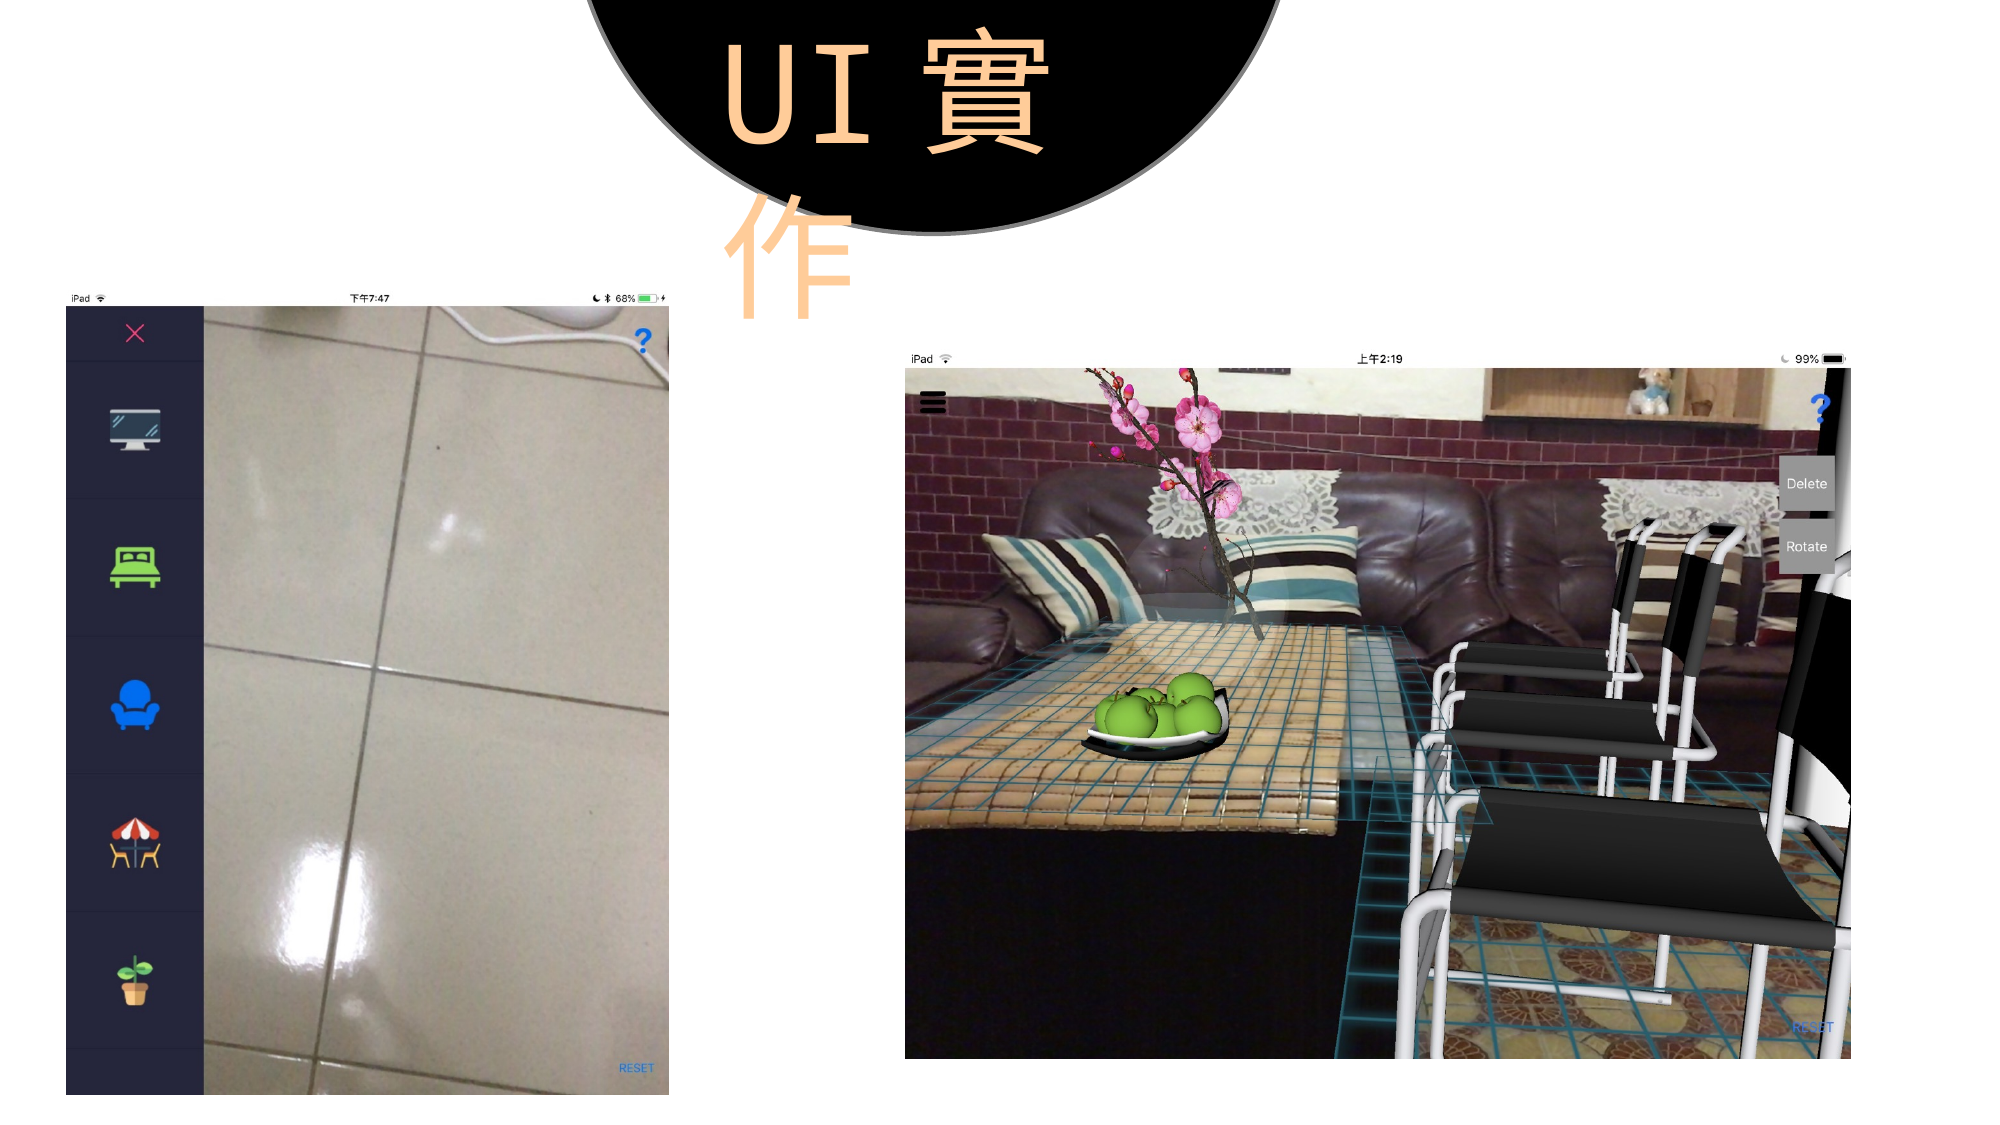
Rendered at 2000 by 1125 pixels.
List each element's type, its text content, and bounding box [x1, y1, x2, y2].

picture [66, 290, 670, 1095]
text_box [1163, 0, 1281, 161]
picture [904, 349, 1851, 1059]
text_box [586, 0, 704, 160]
text_box UI實作 [704, 0, 1163, 344]
